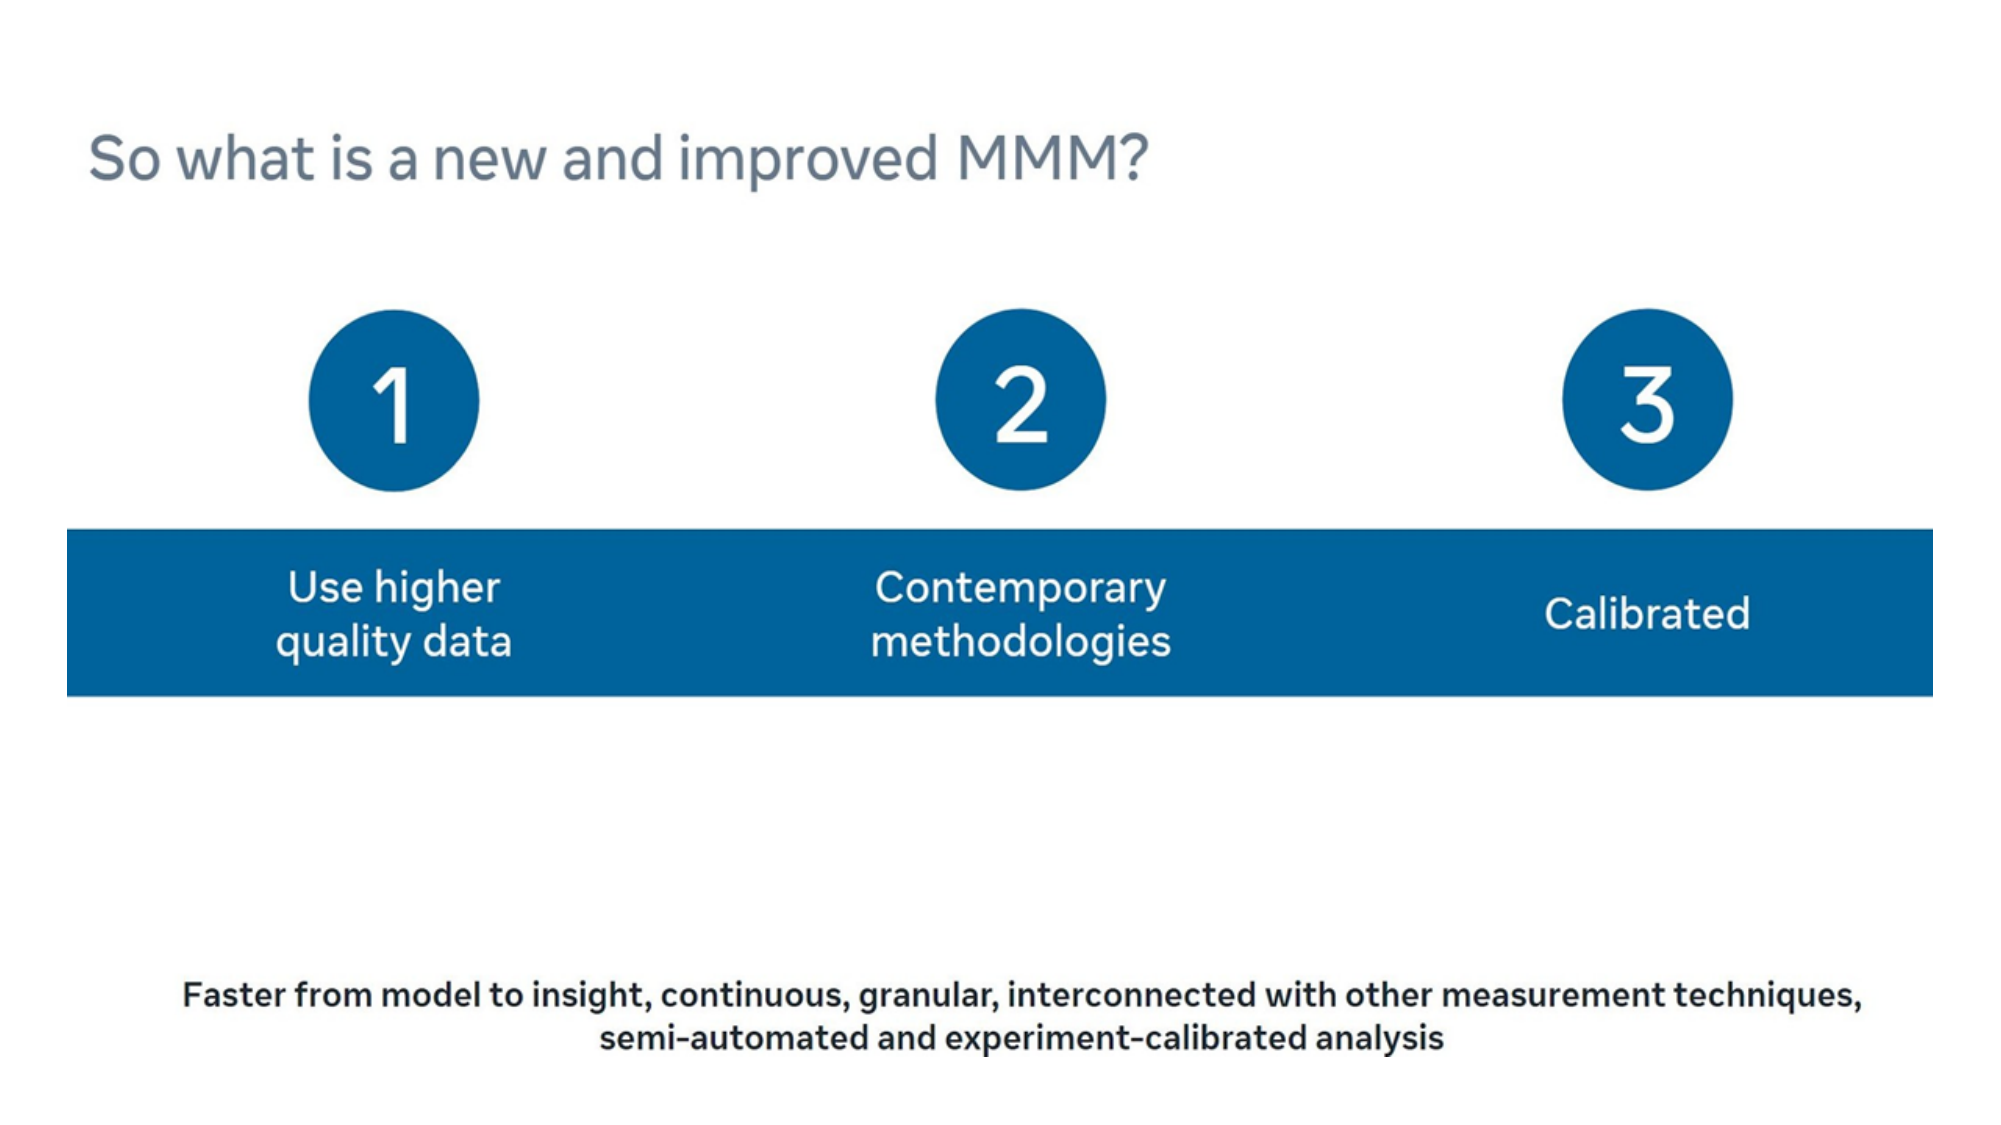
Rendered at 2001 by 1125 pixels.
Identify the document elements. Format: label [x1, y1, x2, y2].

picture [66, 67, 1934, 540]
picture [66, 544, 1934, 1058]
